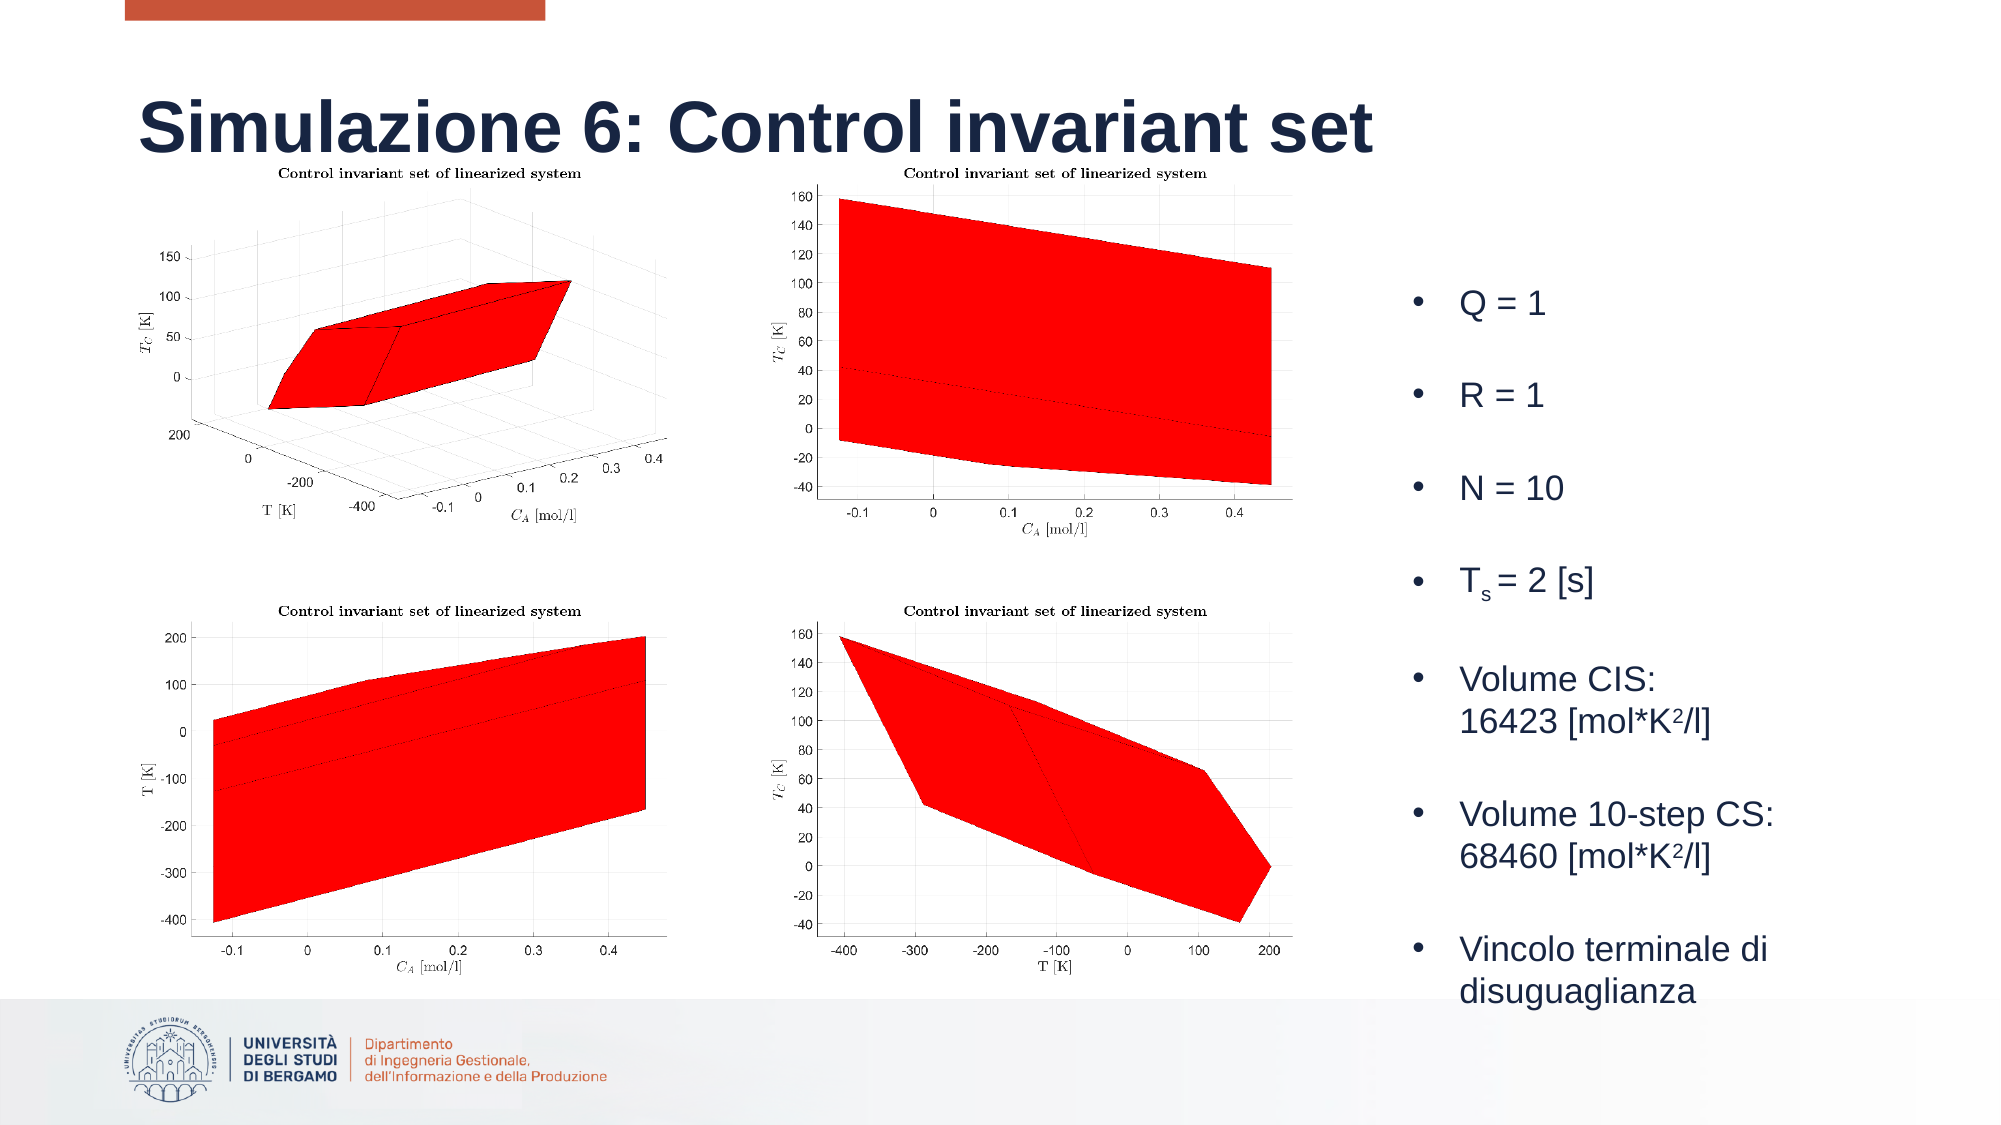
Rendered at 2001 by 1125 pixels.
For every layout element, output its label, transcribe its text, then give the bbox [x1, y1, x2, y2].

picture [137, 167, 1293, 976]
list Q = 1 R = 1 N = 10 Ts = 2 [s] Volume CIS: 16423 [mol*K2/l] Volume 10-step CS: 68460 [mol*K2/l] Vincolo terminale di disuguaglianza [1412, 279, 1887, 1012]
picture [0, 999, 2000, 1125]
title Simulazione 6: Control invariant set [138, 79, 1400, 168]
